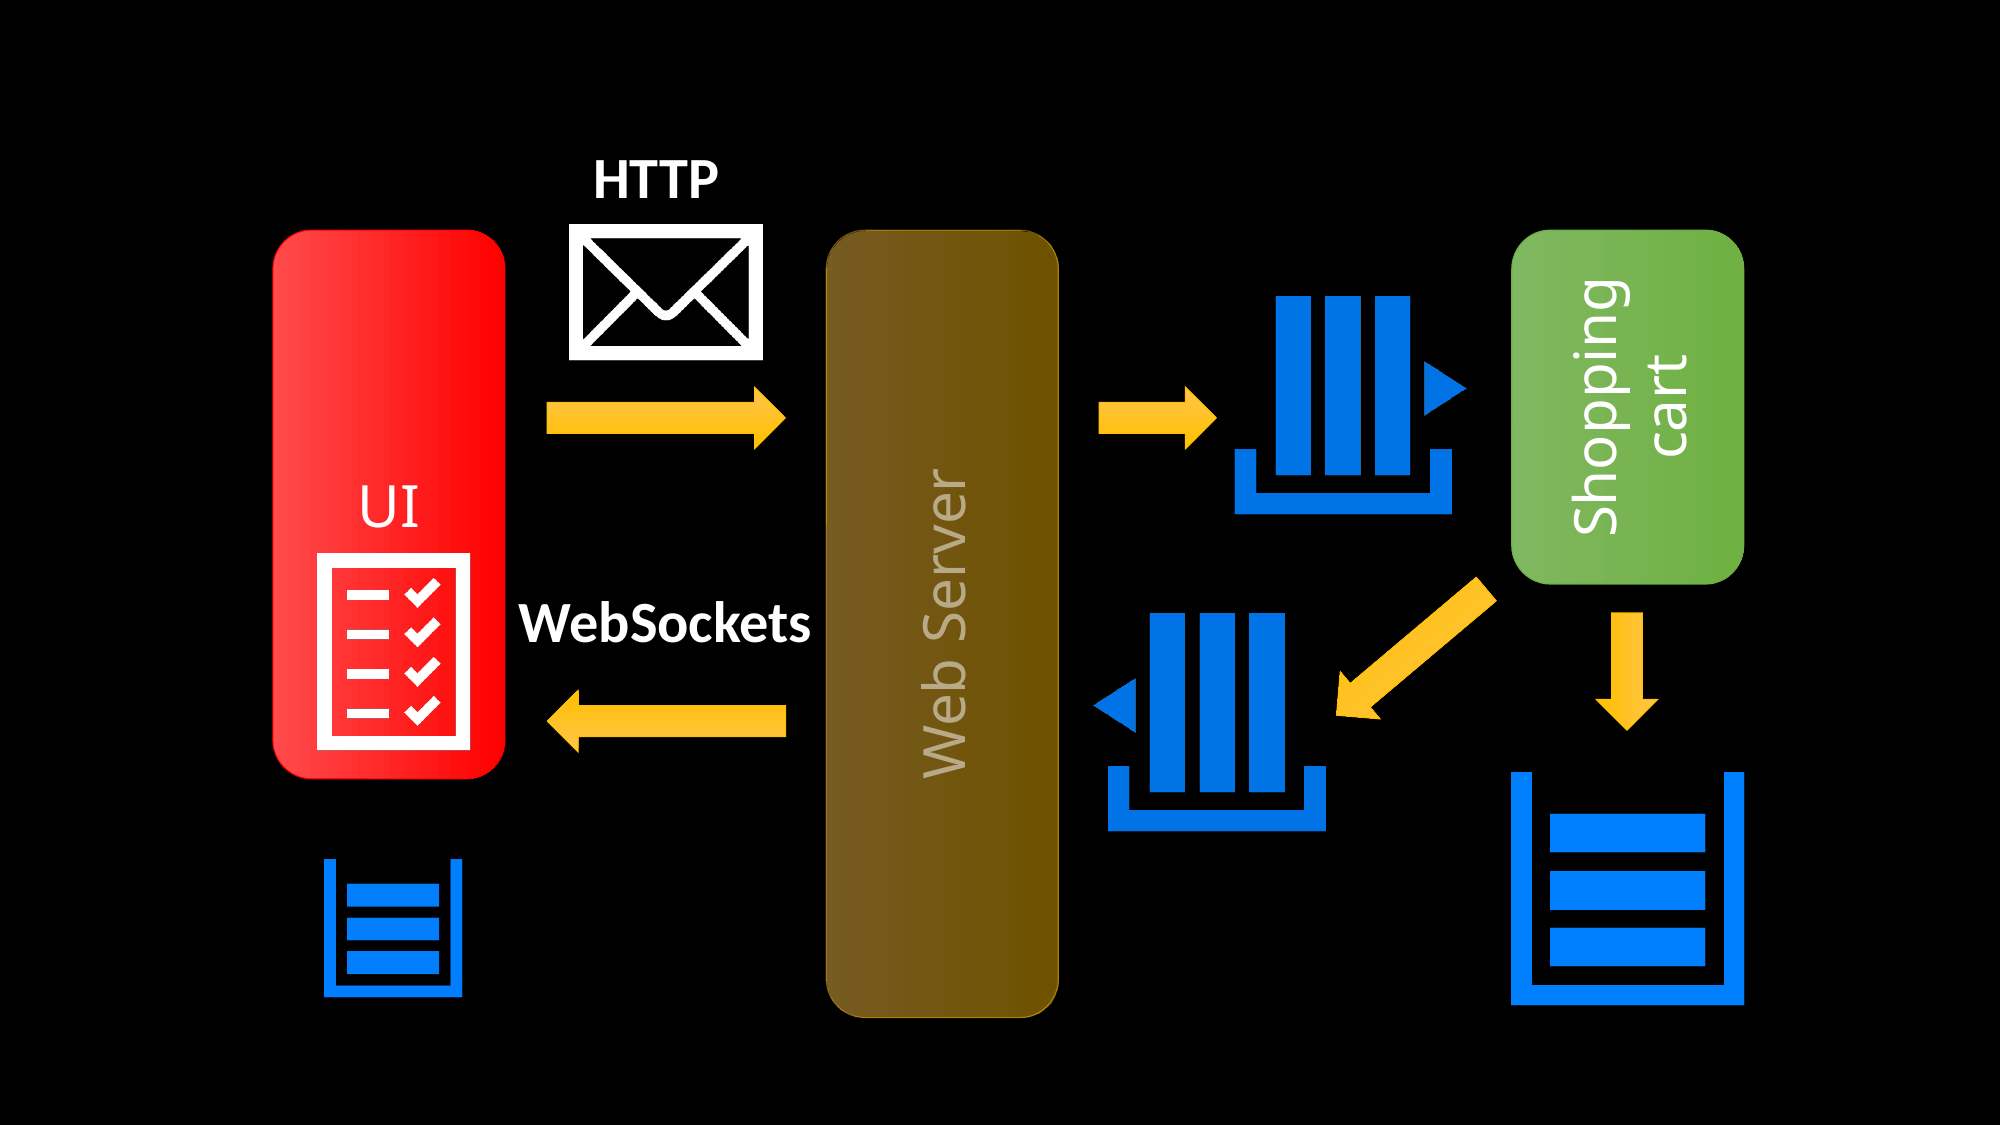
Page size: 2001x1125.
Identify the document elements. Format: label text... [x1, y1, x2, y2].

text_box UI [272, 229, 506, 752]
text_box Web Server [825, 229, 1059, 1019]
picture [274, 533, 512, 770]
text_box [546, 401, 787, 450]
picture [1498, 759, 1757, 1018]
text_box Shopping cart [1511, 229, 1745, 585]
picture [1206, 268, 1479, 541]
text_box [546, 689, 787, 754]
picture [316, 851, 470, 1005]
text_box [1353, 576, 1497, 720]
text_box [1594, 612, 1659, 731]
text_box HTTP [471, 132, 841, 218]
picture [549, 175, 782, 409]
text_box [1098, 385, 1206, 450]
text_box UI [286, 770, 492, 780]
text_box WebSockets [512, 577, 850, 662]
picture [1080, 585, 1353, 858]
